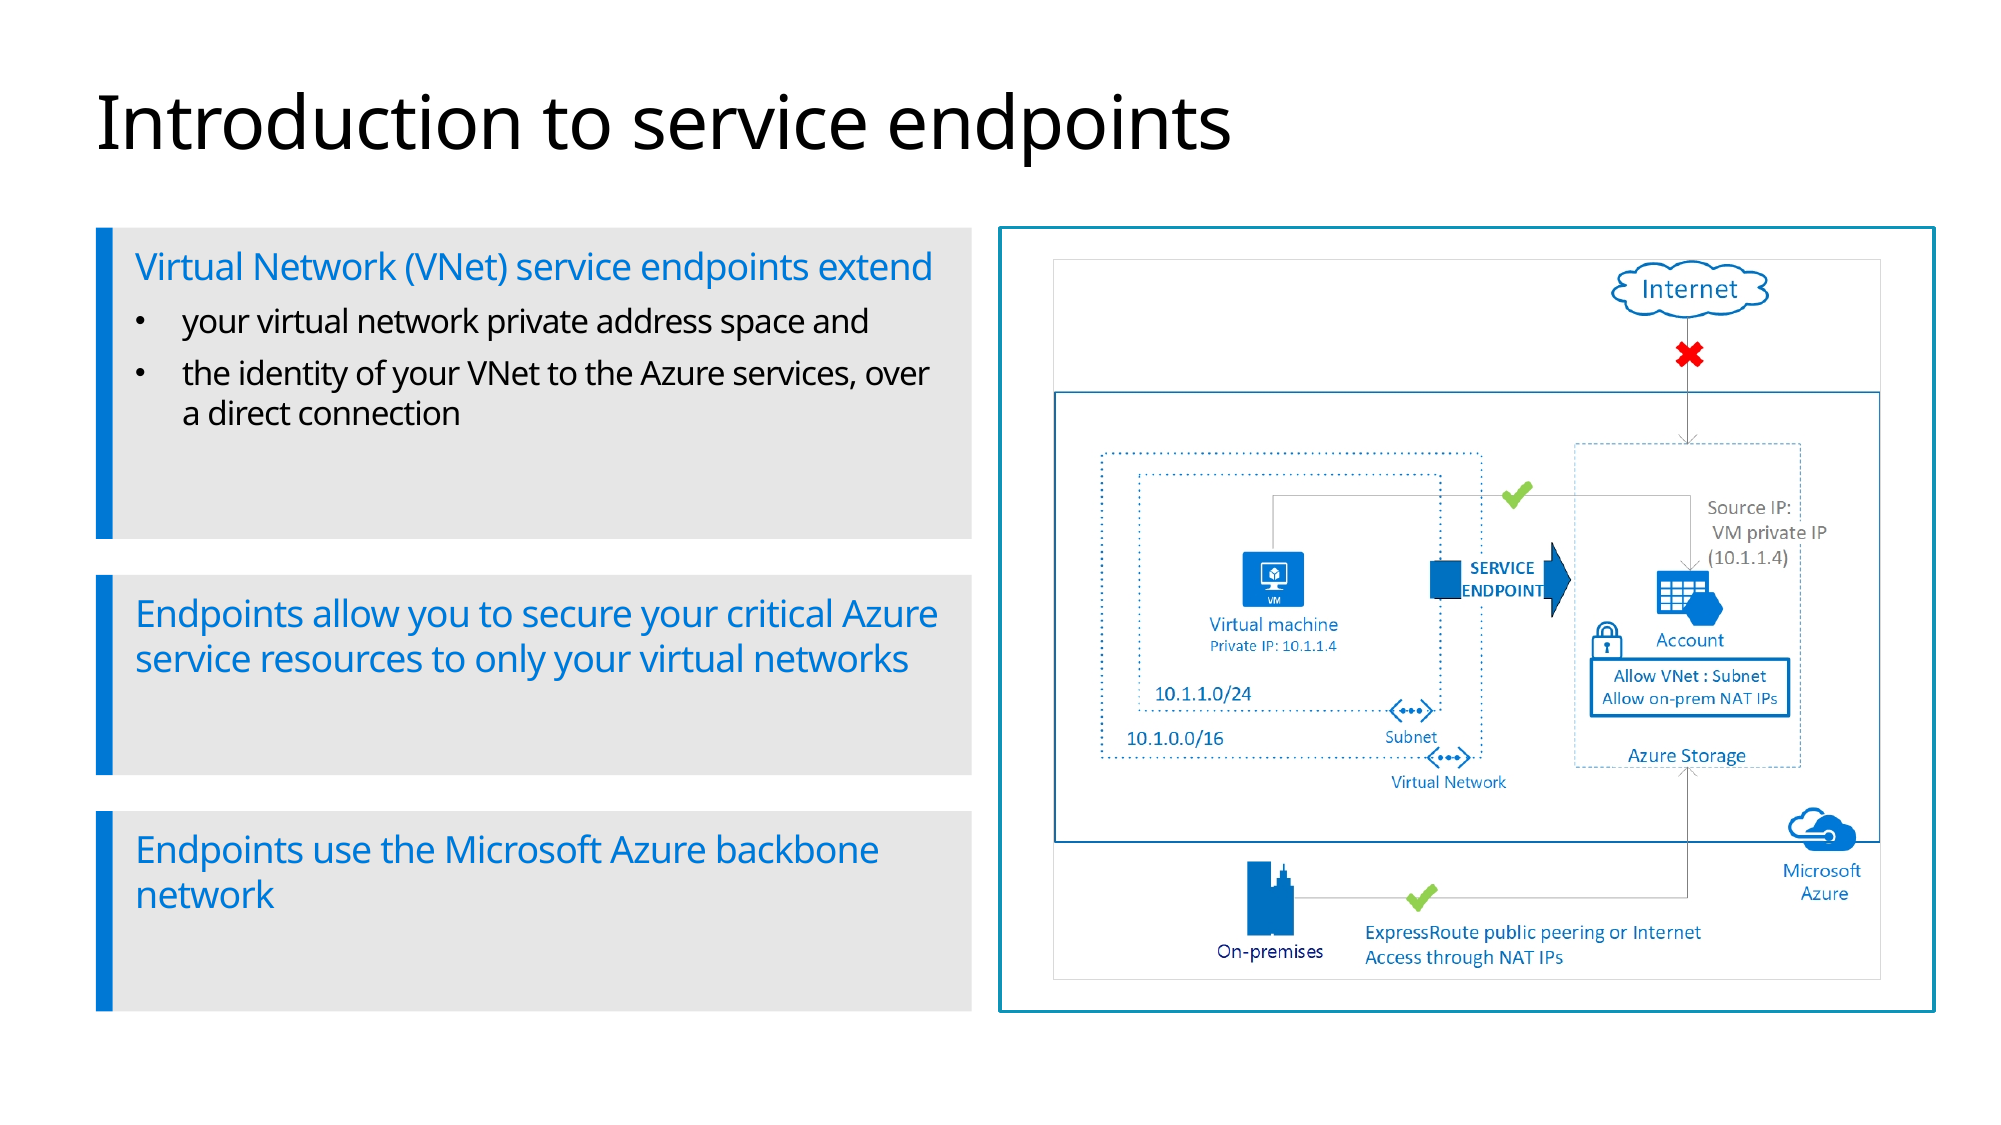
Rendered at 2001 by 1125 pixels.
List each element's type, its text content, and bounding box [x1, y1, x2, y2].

title Introduction to service endpoints [96, 75, 1684, 166]
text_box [95, 227, 972, 1012]
picture [1053, 259, 1881, 980]
text_box [999, 227, 1934, 1012]
